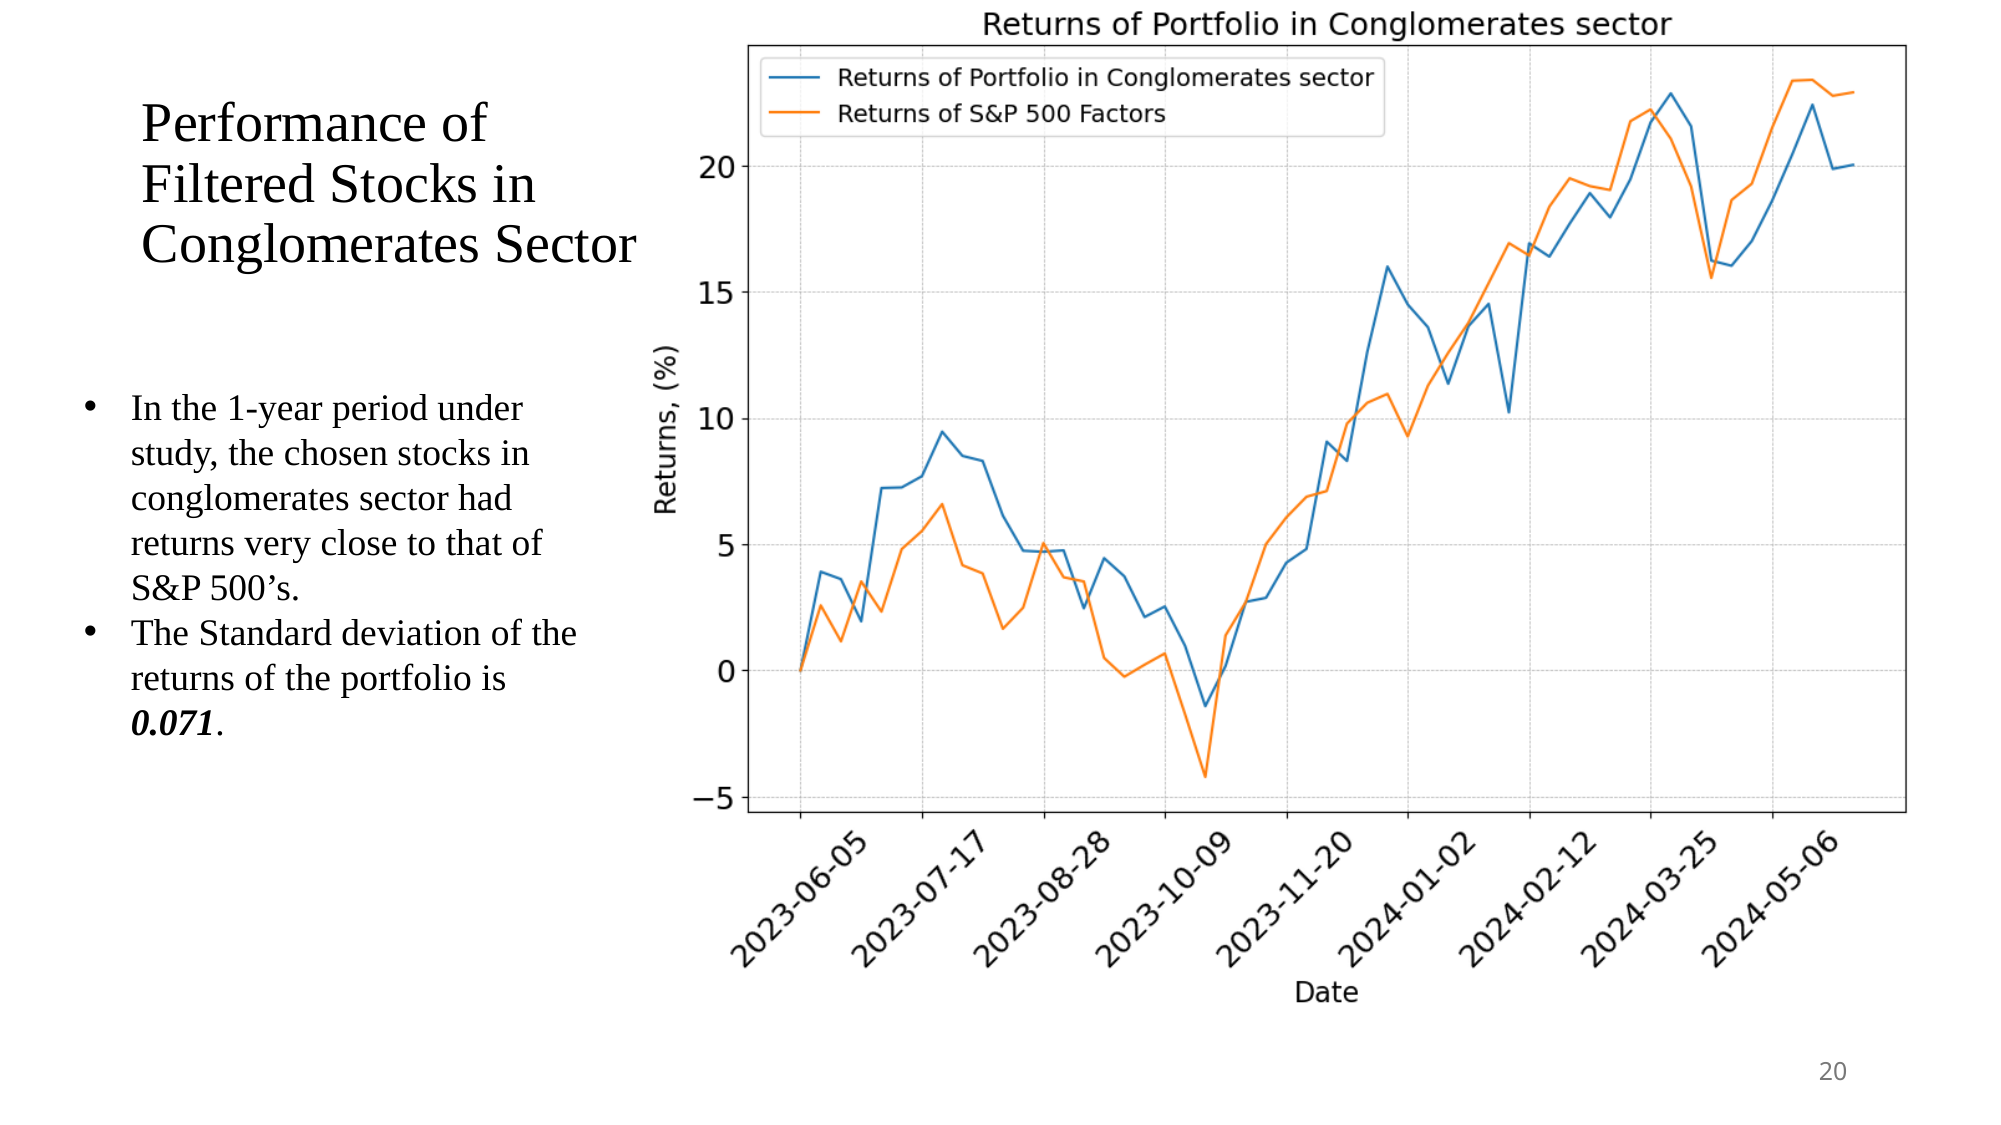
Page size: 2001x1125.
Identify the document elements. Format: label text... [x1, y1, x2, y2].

slide_number 20 [1412, 1042, 1863, 1103]
picture [641, 0, 1918, 1022]
text_box In the 1-year period under study, the chosen stocks in conglomerates sector had returns very close to that of S&P 500’s. The Standard deviation of the returns of the portfolio is 0.071. [69, 376, 625, 751]
title Performance of Filtered Stocks in Conglomerates Sector [126, 75, 641, 293]
